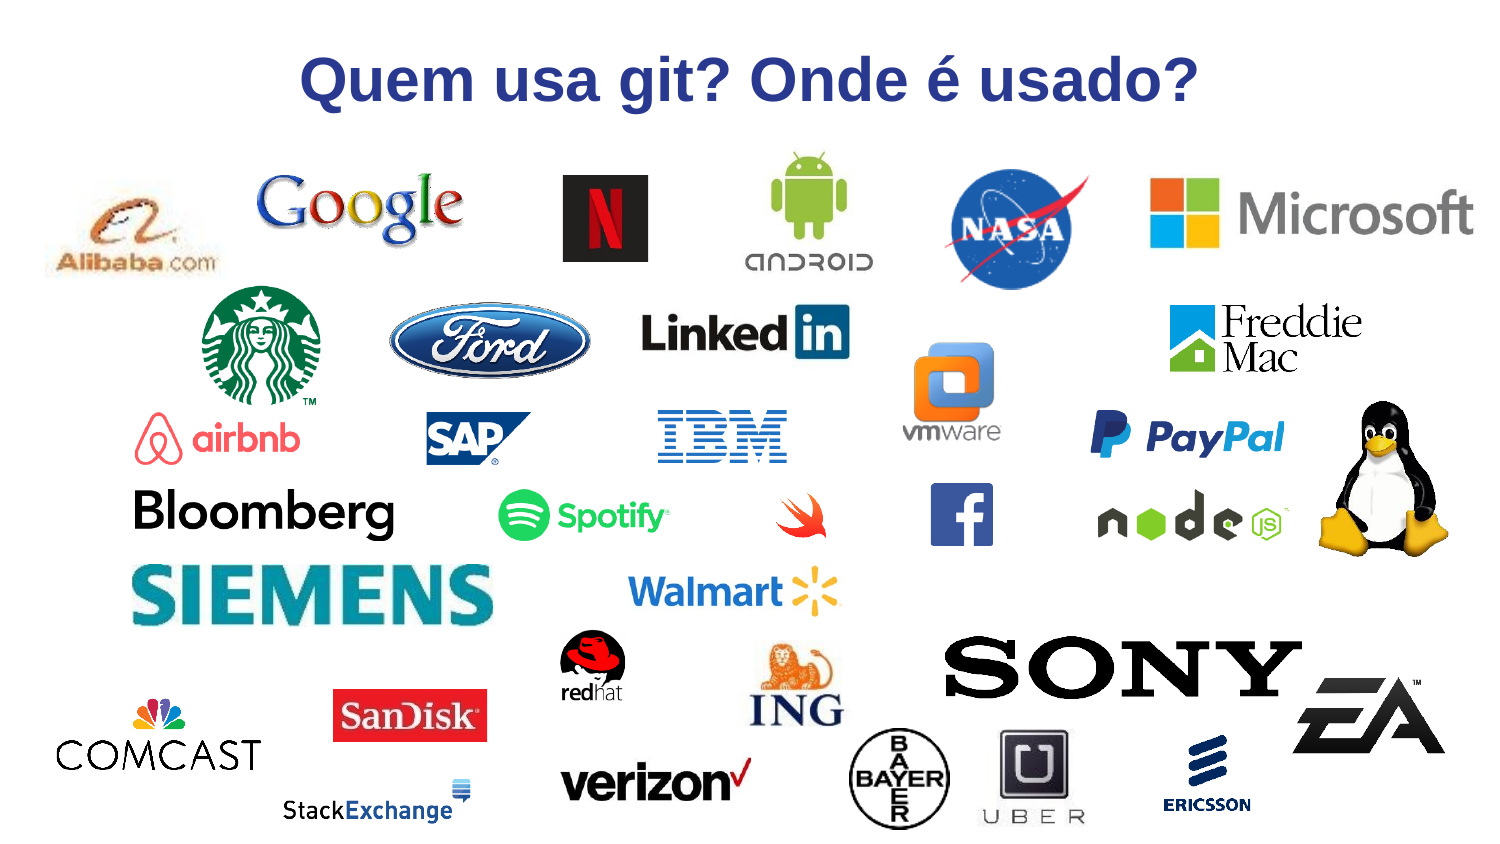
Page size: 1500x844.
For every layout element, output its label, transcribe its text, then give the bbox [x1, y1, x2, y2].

text_box [426, 412, 531, 465]
text_box [559, 629, 626, 635]
text_box [1170, 303, 1362, 372]
text_box [389, 302, 591, 379]
text_box [1090, 410, 1285, 459]
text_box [559, 635, 1446, 830]
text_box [44, 179, 322, 465]
text_box [1148, 173, 1475, 252]
title Quem usa git? Onde é usado? [297, 36, 1205, 180]
text_box [627, 565, 843, 617]
text_box [498, 489, 671, 541]
text_box [638, 301, 852, 370]
text_box [56, 697, 261, 770]
text_box [256, 173, 464, 249]
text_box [131, 564, 494, 627]
text_box [775, 492, 826, 538]
text_box [333, 689, 488, 742]
text_box [562, 175, 649, 262]
text_box [743, 148, 874, 274]
text_box [657, 410, 787, 463]
text_box [1318, 401, 1449, 557]
text_box [902, 342, 1002, 441]
text_box [930, 483, 993, 546]
text_box [1098, 489, 1290, 541]
text_box [944, 169, 1090, 290]
text_box [135, 489, 394, 541]
text_box [283, 779, 471, 824]
